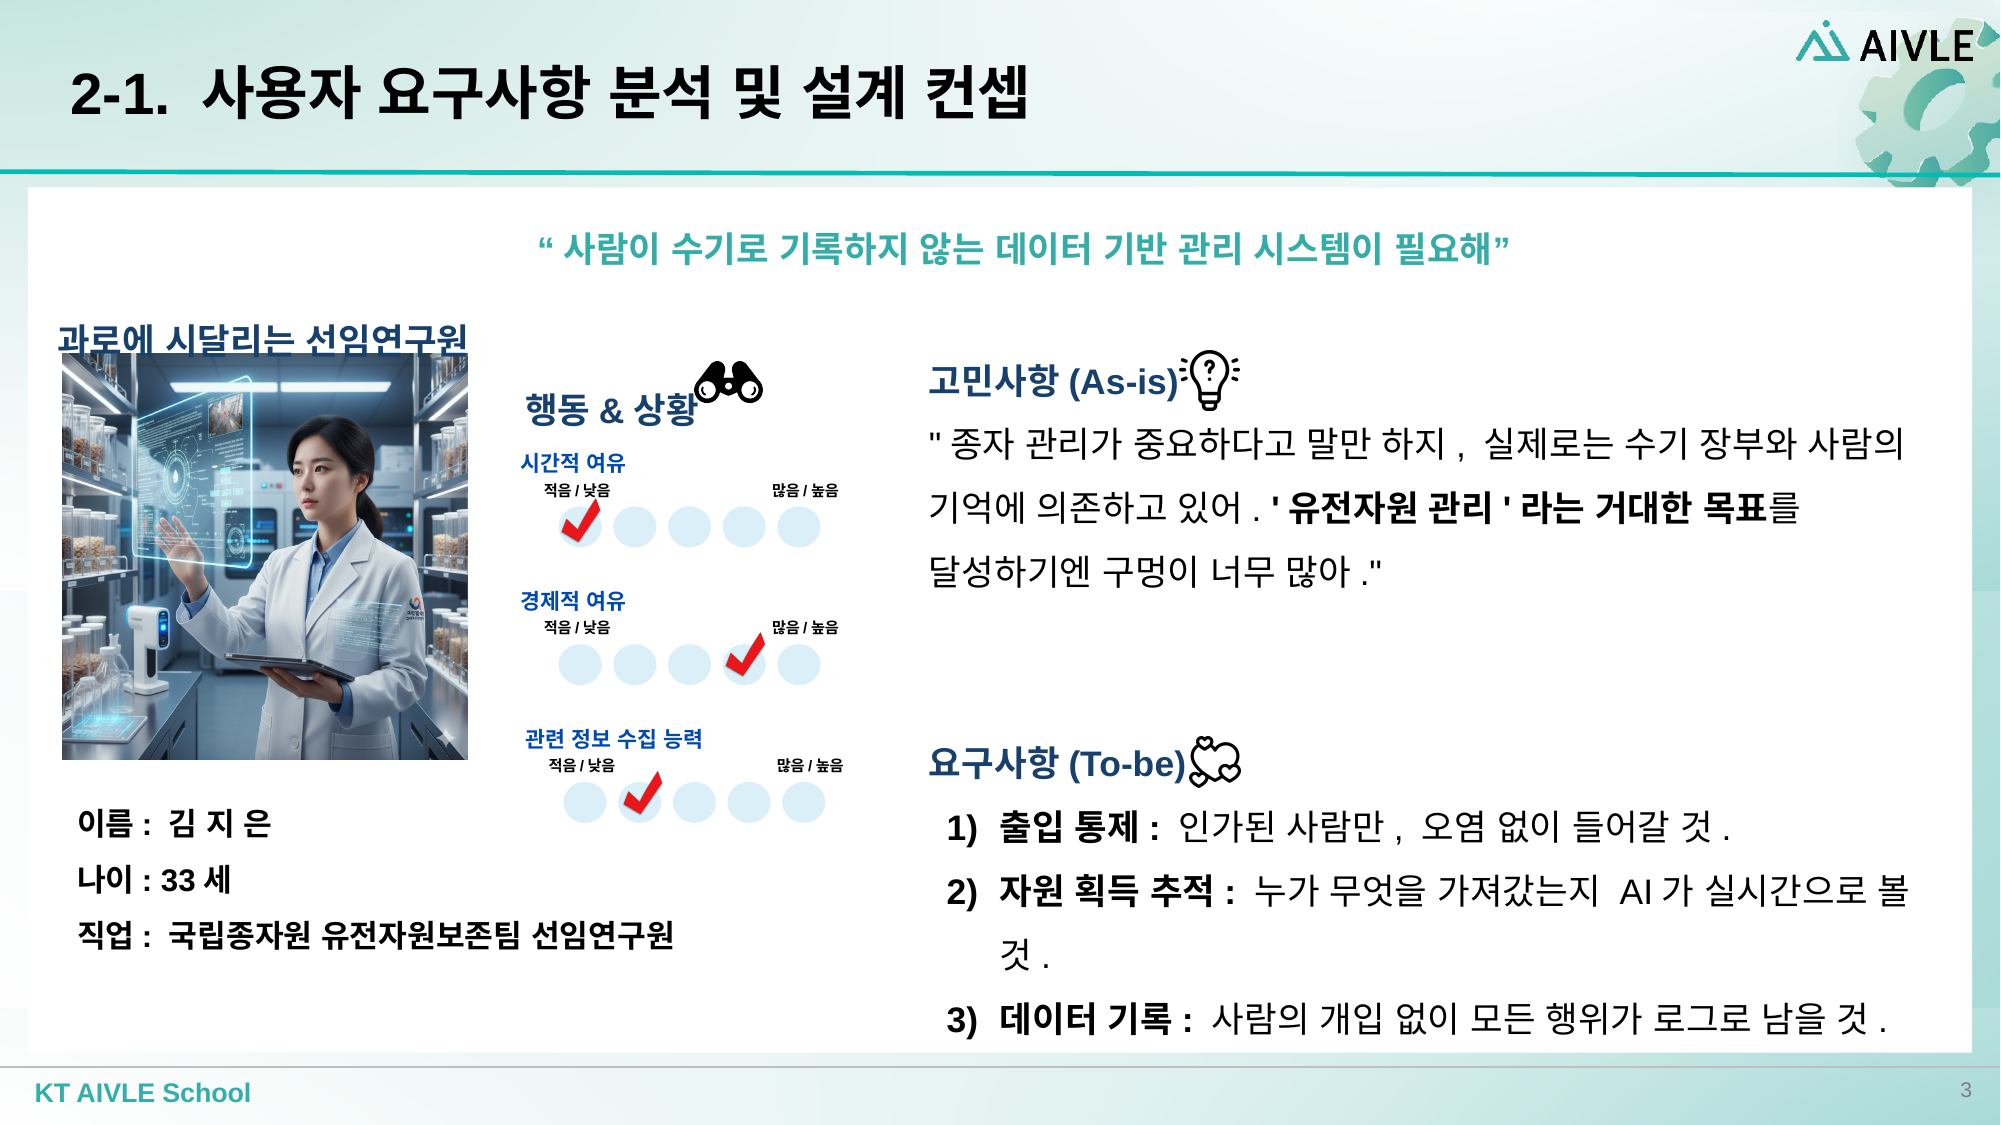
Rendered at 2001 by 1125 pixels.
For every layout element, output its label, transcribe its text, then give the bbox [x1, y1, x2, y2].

picture [0, 1068, 914, 1125]
text_box 과로에 시달리는 선임연구원 [42, 282, 606, 377]
picture [61, 353, 469, 760]
picture [713, 622, 777, 686]
title 2-1. 사용자 요구사항 분석 및 설계 컨셉 [51, 47, 1169, 151]
picture [611, 761, 675, 825]
picture [693, 347, 764, 417]
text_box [505, 574, 907, 686]
picture [548, 488, 612, 552]
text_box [505, 436, 907, 548]
text_box “사람이 수기로 기록하지 않는 데이터 기반 관리 시스템이 필요해” [522, 212, 1539, 285]
text_box 이름: 김 지 은 나이: 33세 직업: 국립종자원 유전자원보존팀 선임연구원 [62, 777, 842, 1053]
picture [0, 174, 2000, 1066]
picture [0, 0, 2000, 172]
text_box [914, 280, 1952, 1125]
text_box 행동&상황 [510, 351, 734, 435]
picture [1952, 1068, 2000, 1125]
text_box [509, 712, 912, 824]
